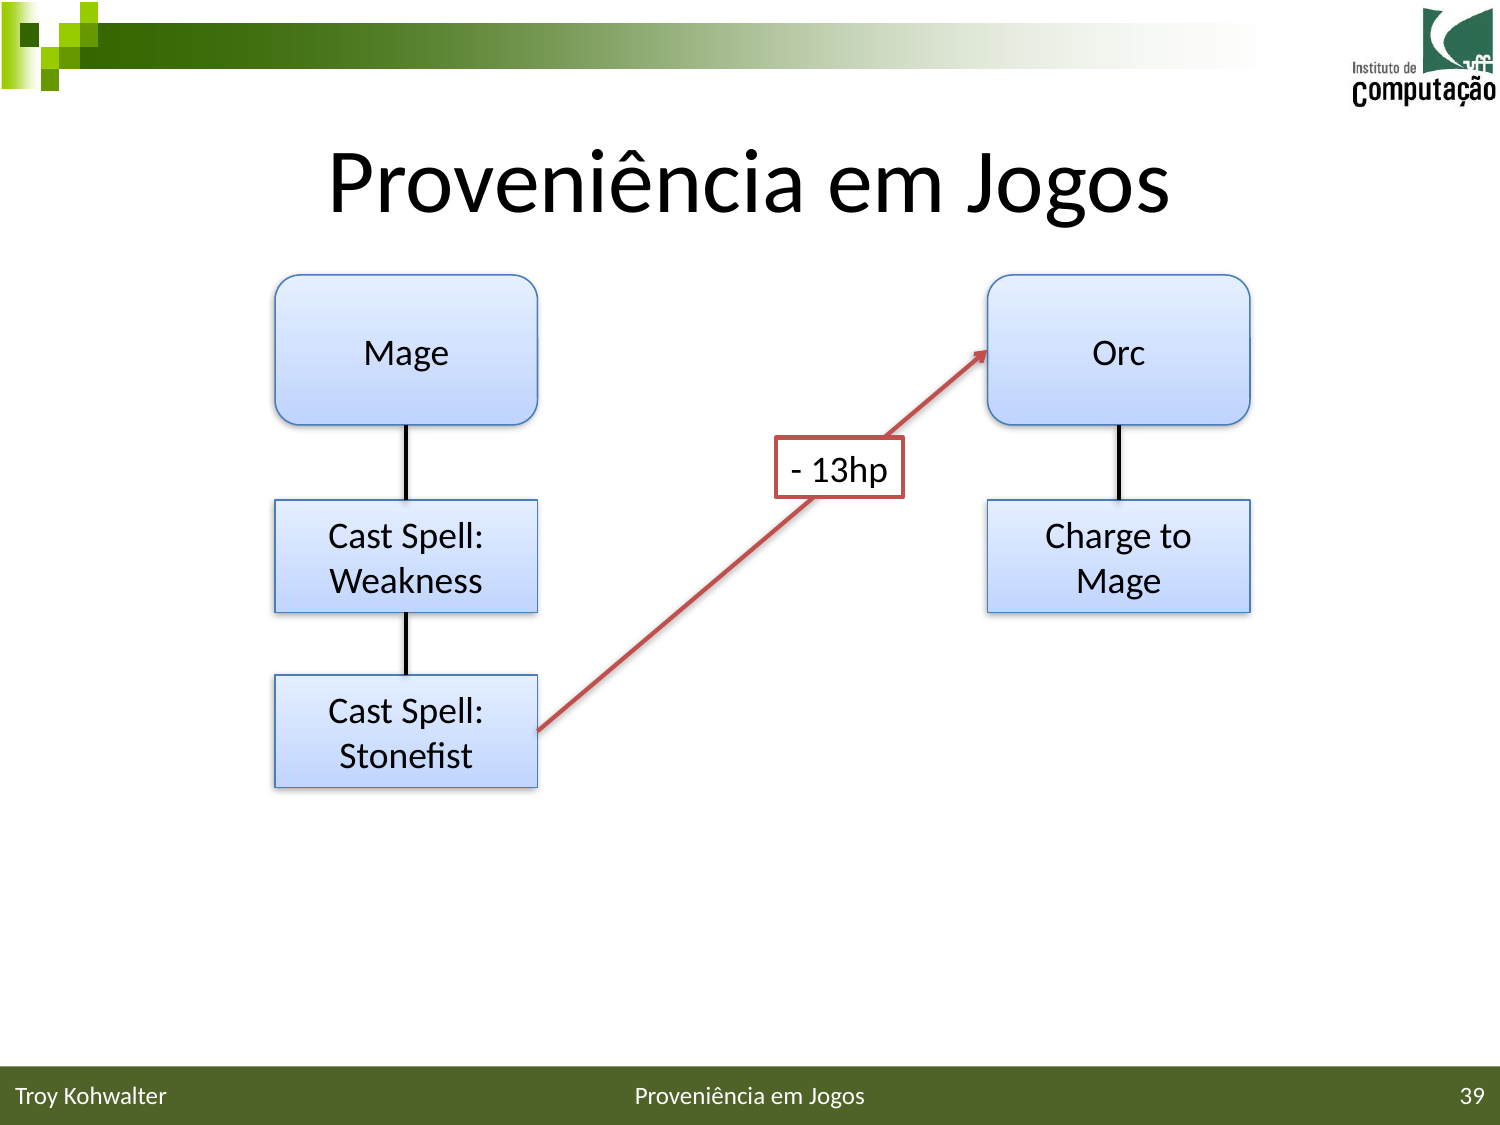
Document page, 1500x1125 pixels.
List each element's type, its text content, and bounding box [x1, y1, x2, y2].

text_box Charge to Mage [991, 499, 1251, 613]
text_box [537, 349, 988, 732]
title Proveniência em Jogos [75, 82, 1425, 270]
text_box Cast Spell: Weakness [274, 499, 532, 613]
text_box Cast Spell: Stonefist [274, 674, 538, 788]
slide_number 39 [1149, 1065, 1500, 1125]
text_box Mage [274, 274, 539, 426]
text_box Orc [986, 274, 1251, 426]
footer Proveniência em Jogos [512, 1065, 988, 1125]
slide_number Troy Kohwalter [0, 1065, 350, 1125]
